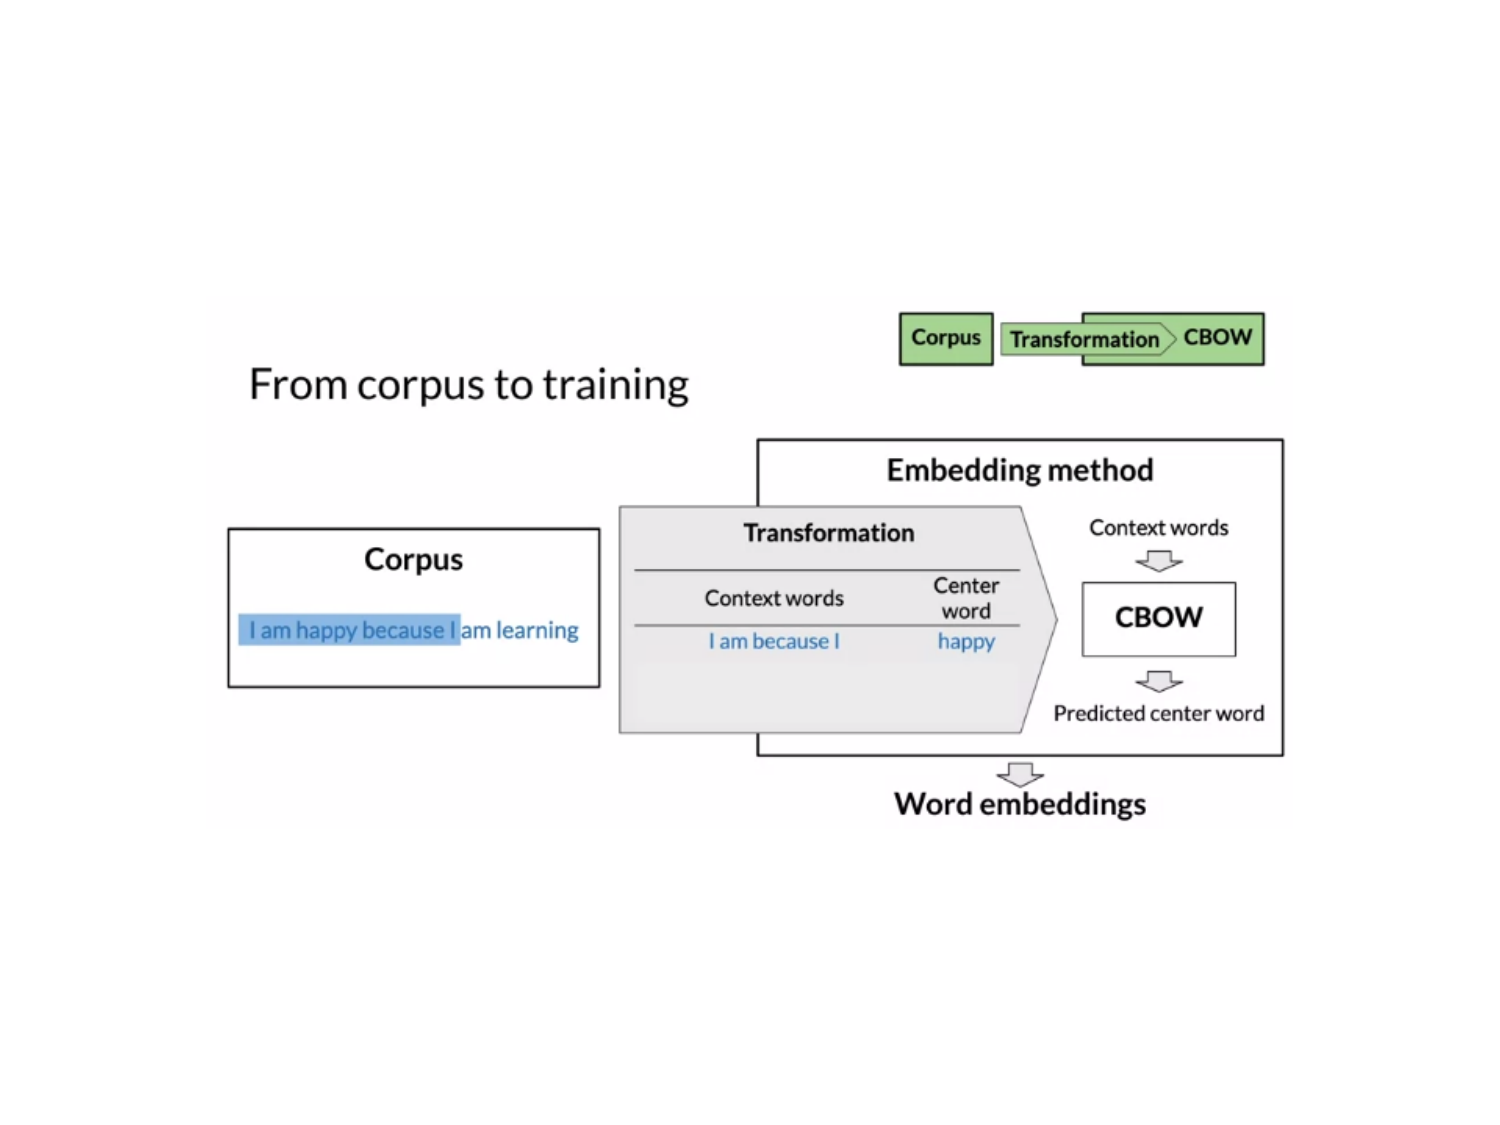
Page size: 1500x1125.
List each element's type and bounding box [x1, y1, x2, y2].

picture [206, 295, 1294, 830]
